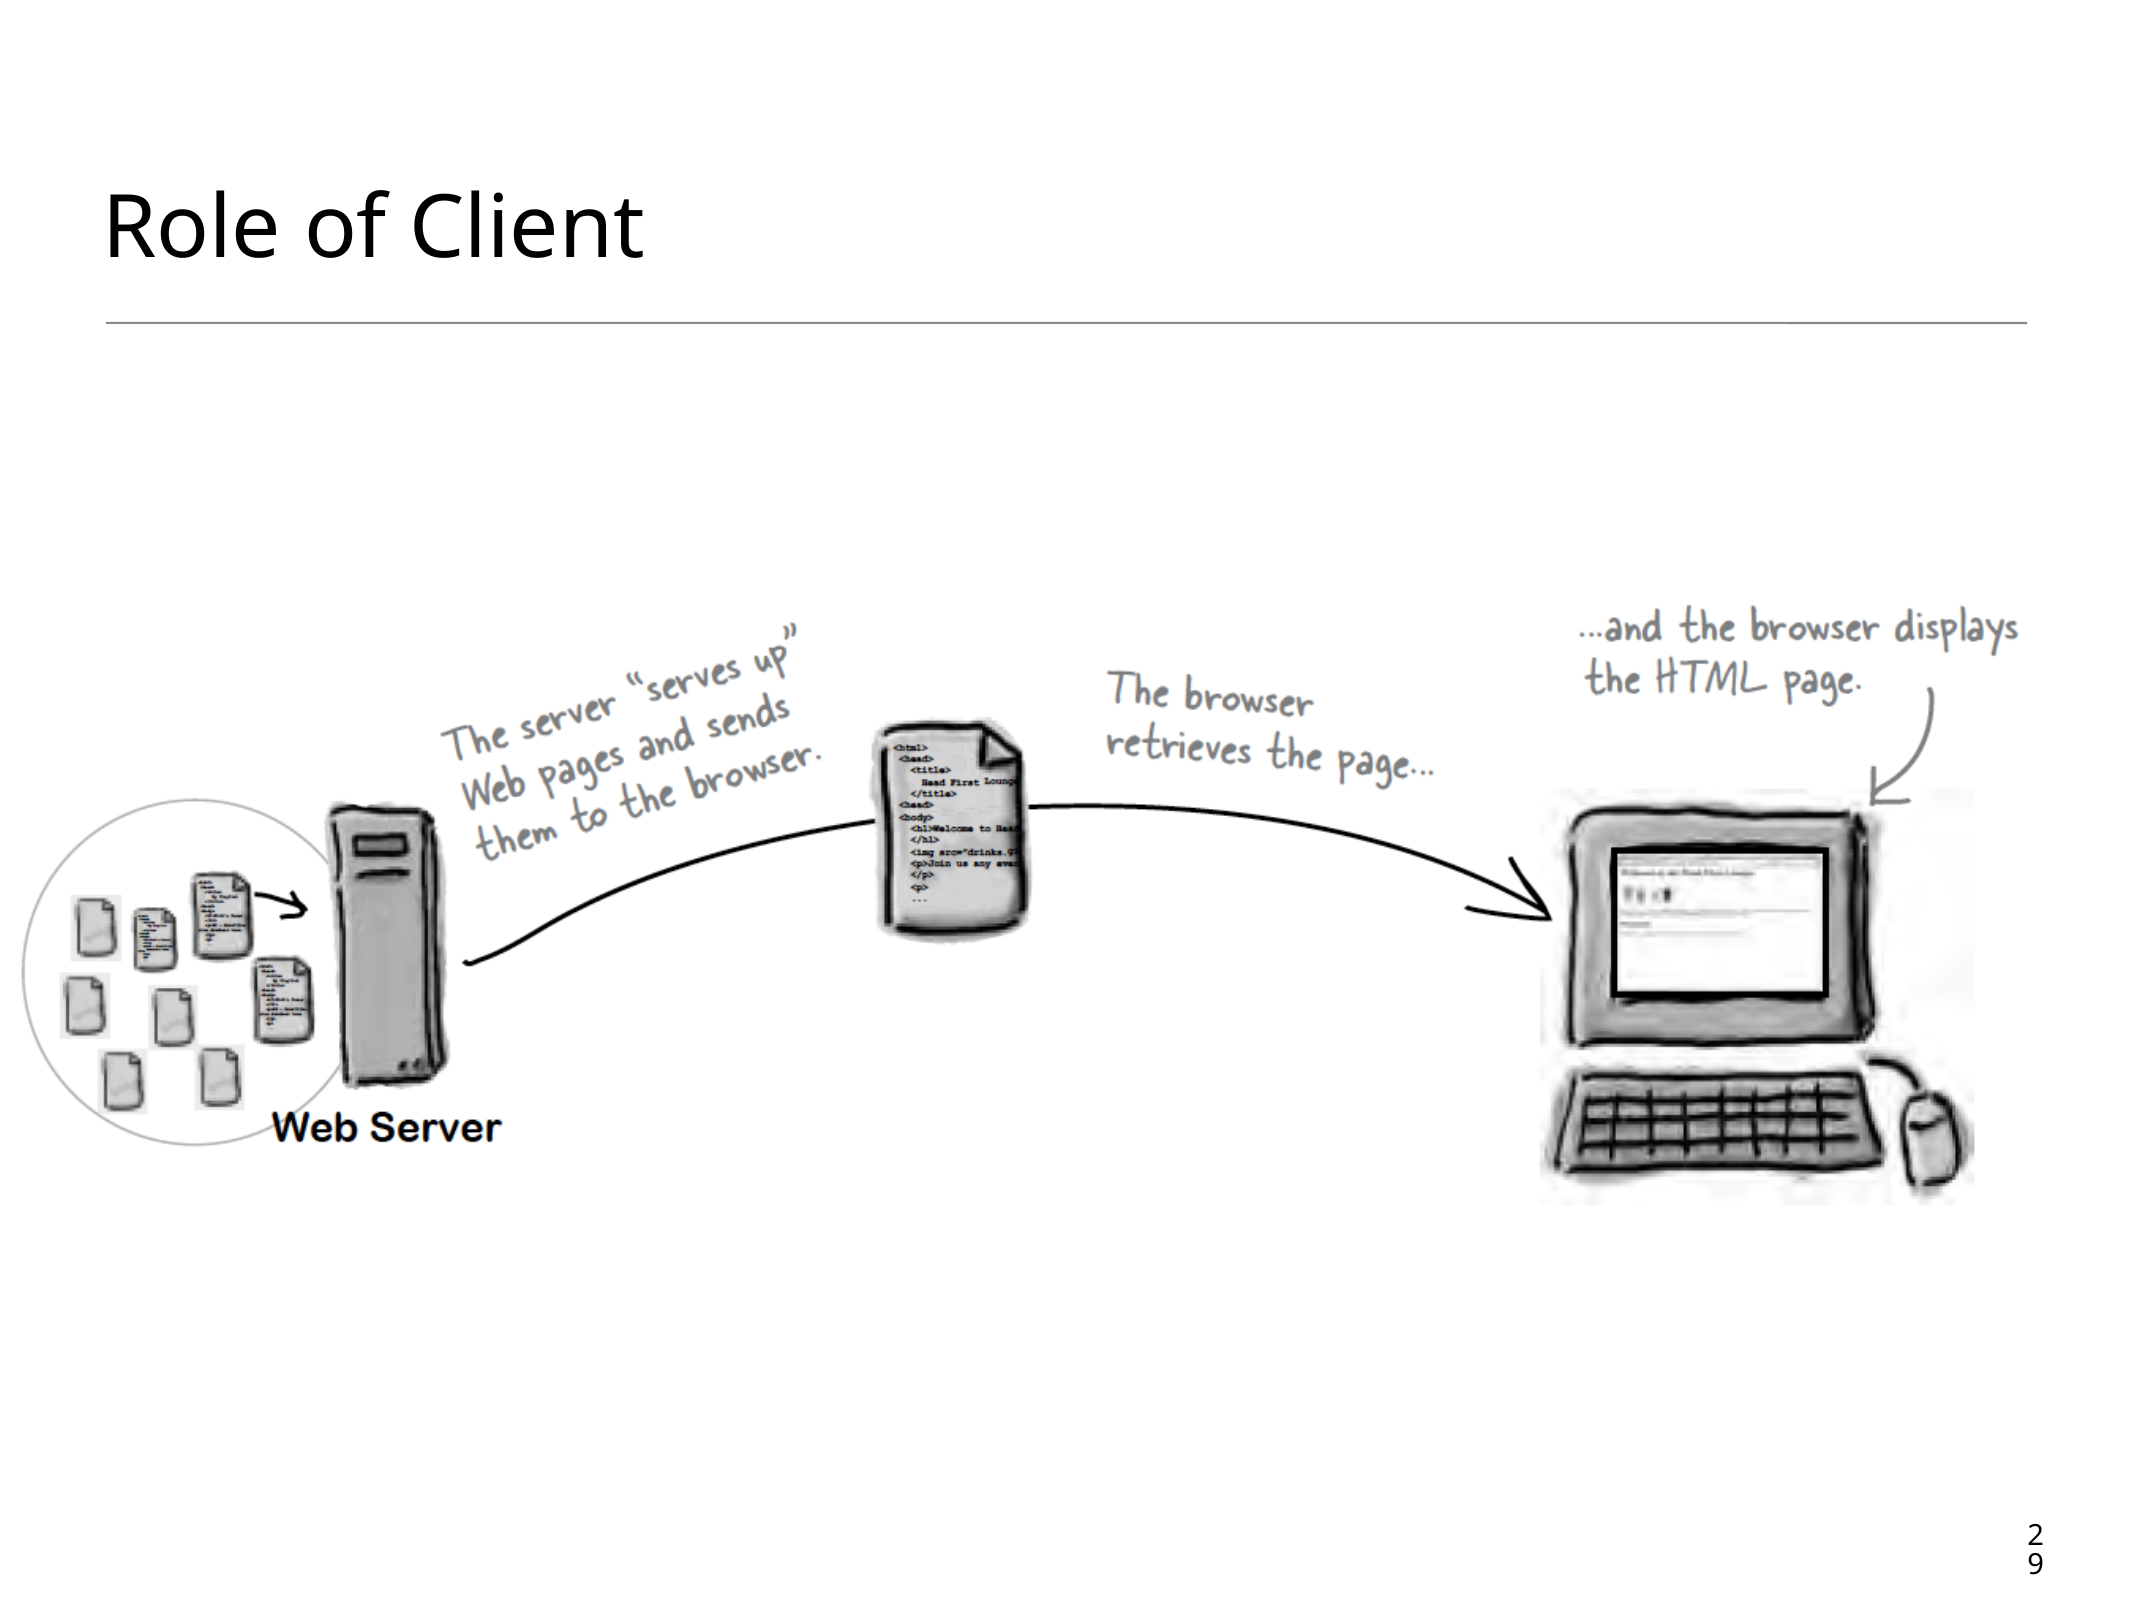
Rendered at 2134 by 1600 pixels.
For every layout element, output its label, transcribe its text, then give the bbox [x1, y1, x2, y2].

slide_number 29 [2012, 1508, 2064, 1559]
title Role of Client [93, 54, 2040, 284]
picture [0, 580, 2071, 1234]
